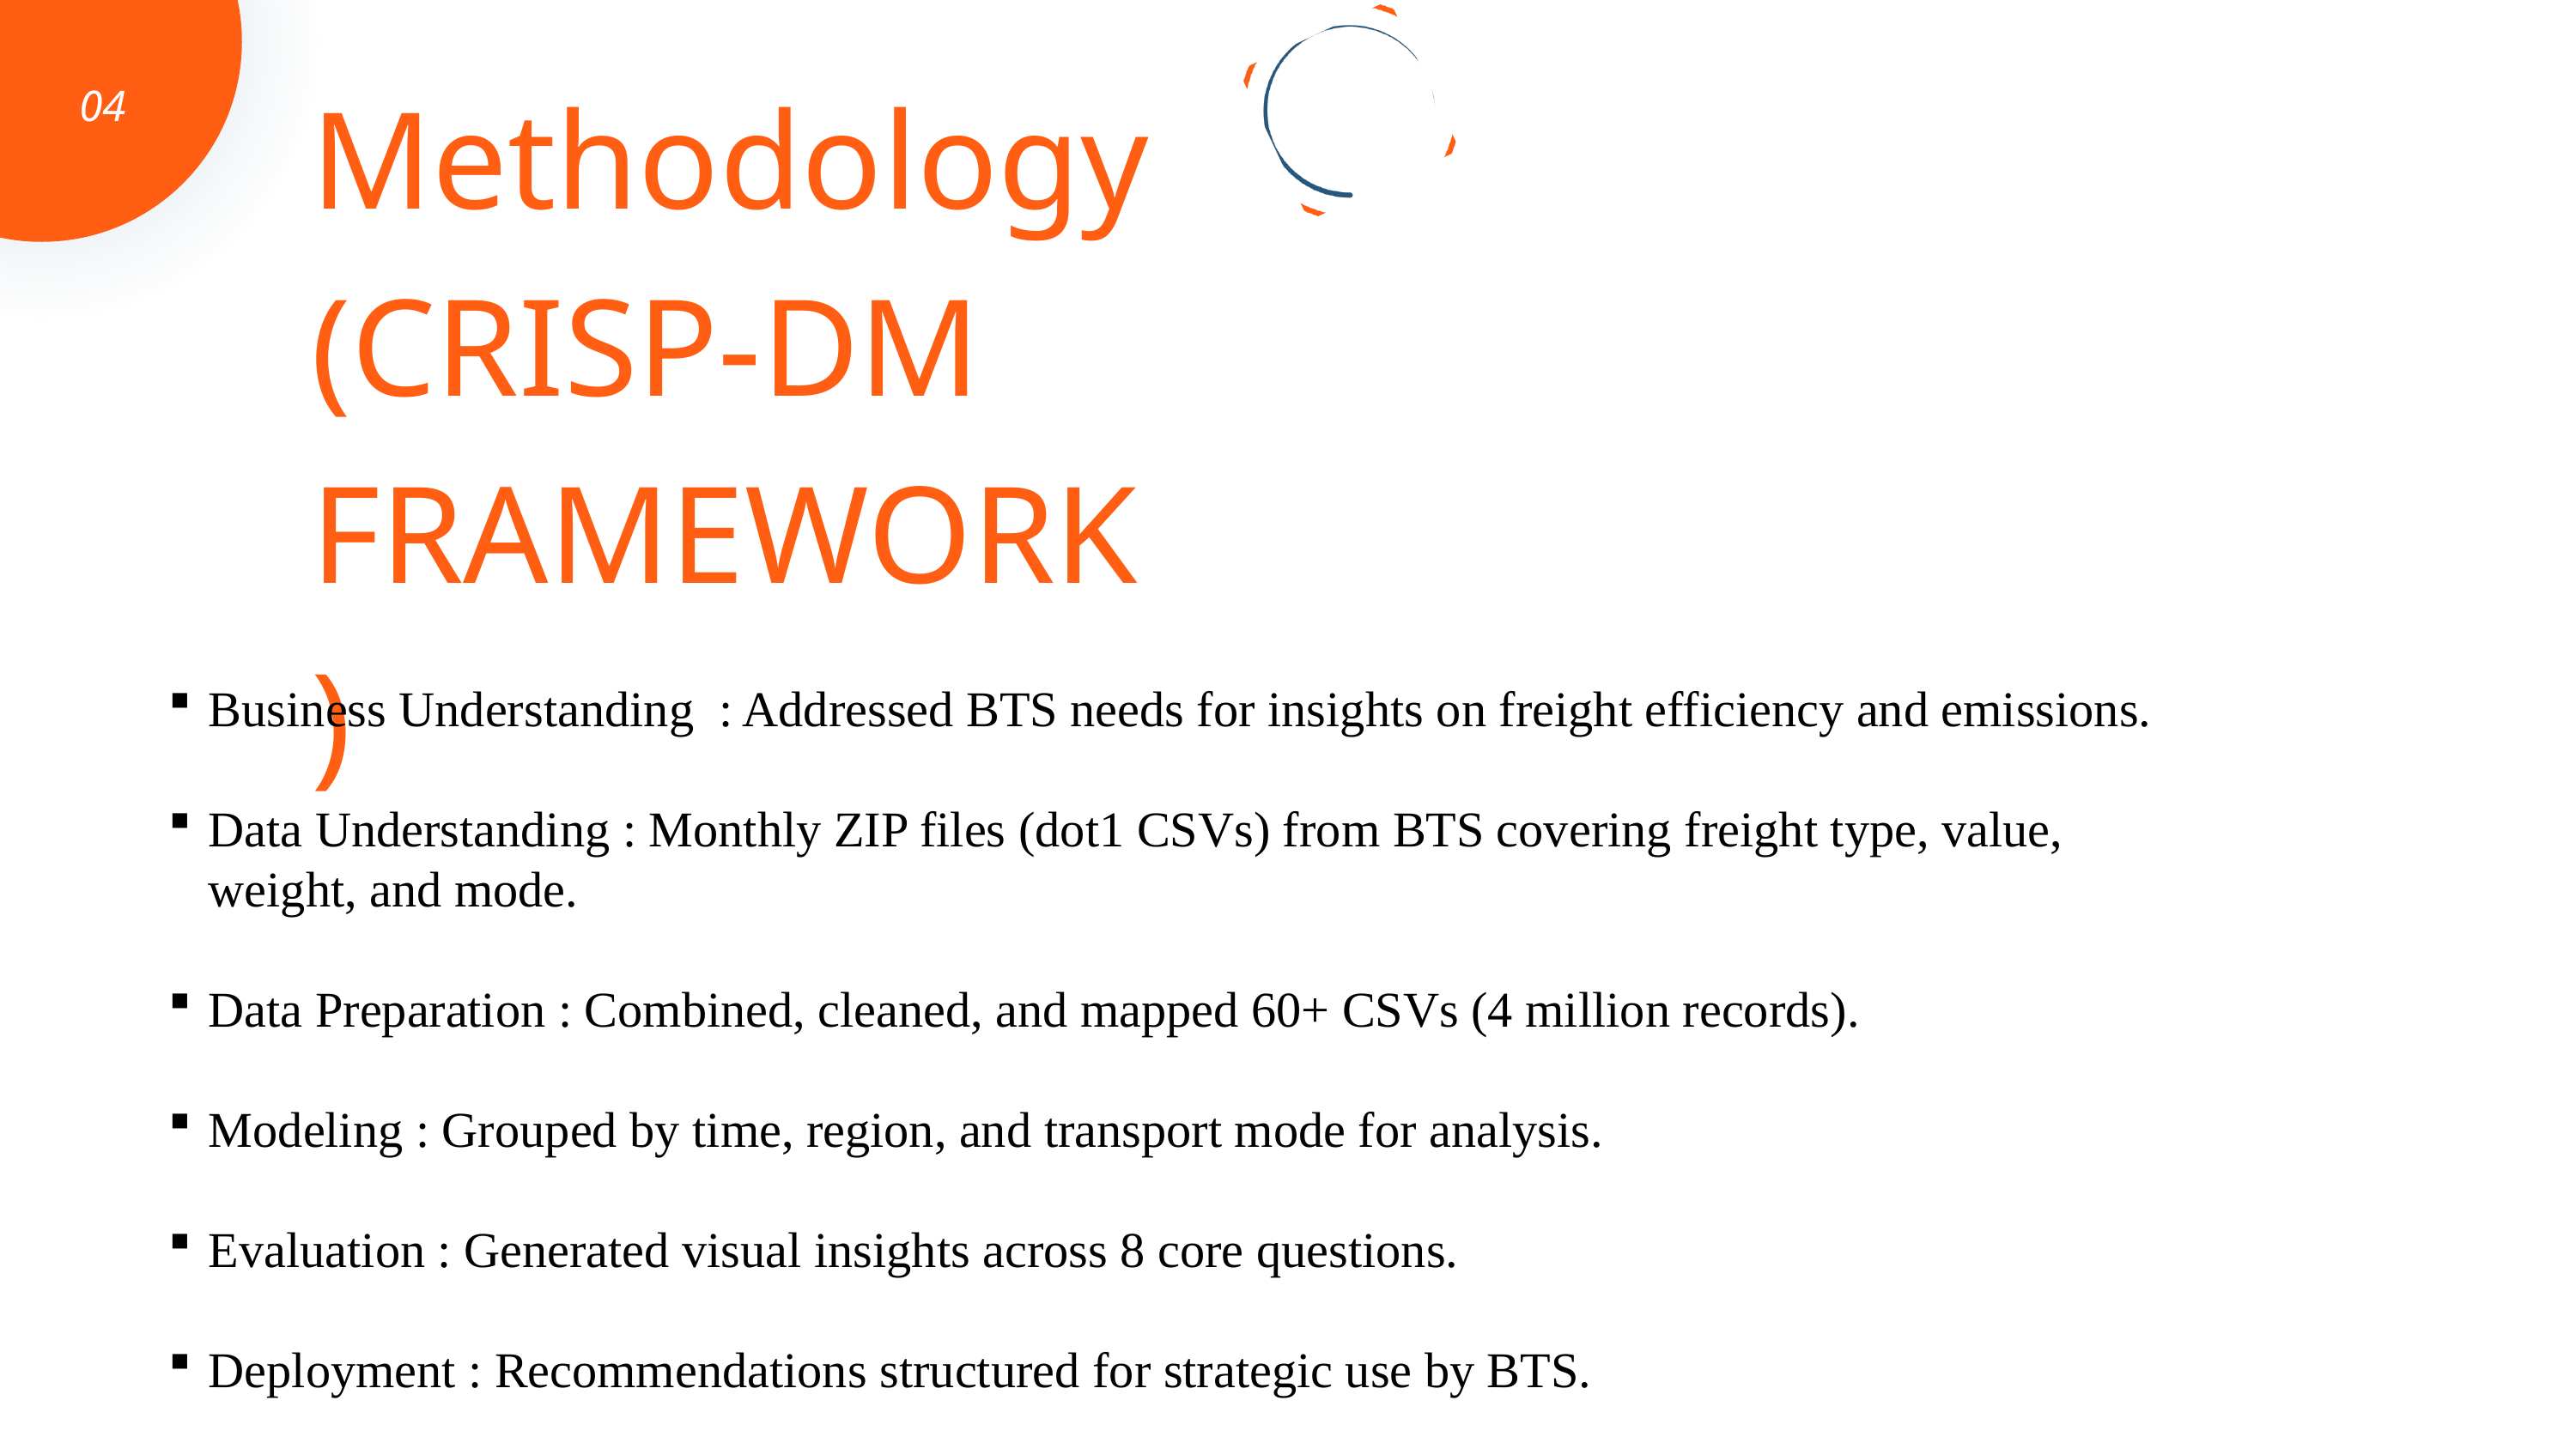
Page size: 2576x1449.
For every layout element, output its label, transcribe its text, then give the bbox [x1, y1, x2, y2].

text_box Business Understanding : Addressed BTS needs for insights on freight efficiency and emissions. Data Understanding : Monthly ZIP files (dot1 CSVs) from BTS covering freight type, value, weight, and mode. Data Preparation : Combined, cleaned, and mapped 60+ CSVs (4 million records). Modeling : Grouped by time, region, and transport mode for analysis. Evaluation : Generated visual insights across 8 core questions. Deployment : Recommendations structured for strategic use by BTS. [155, 670, 2179, 1404]
text_box [1238, 0, 1461, 221]
text_box Methodology (CRISP-DM FRAMEWORK) [311, 48, 1167, 670]
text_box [0, 0, 323, 323]
